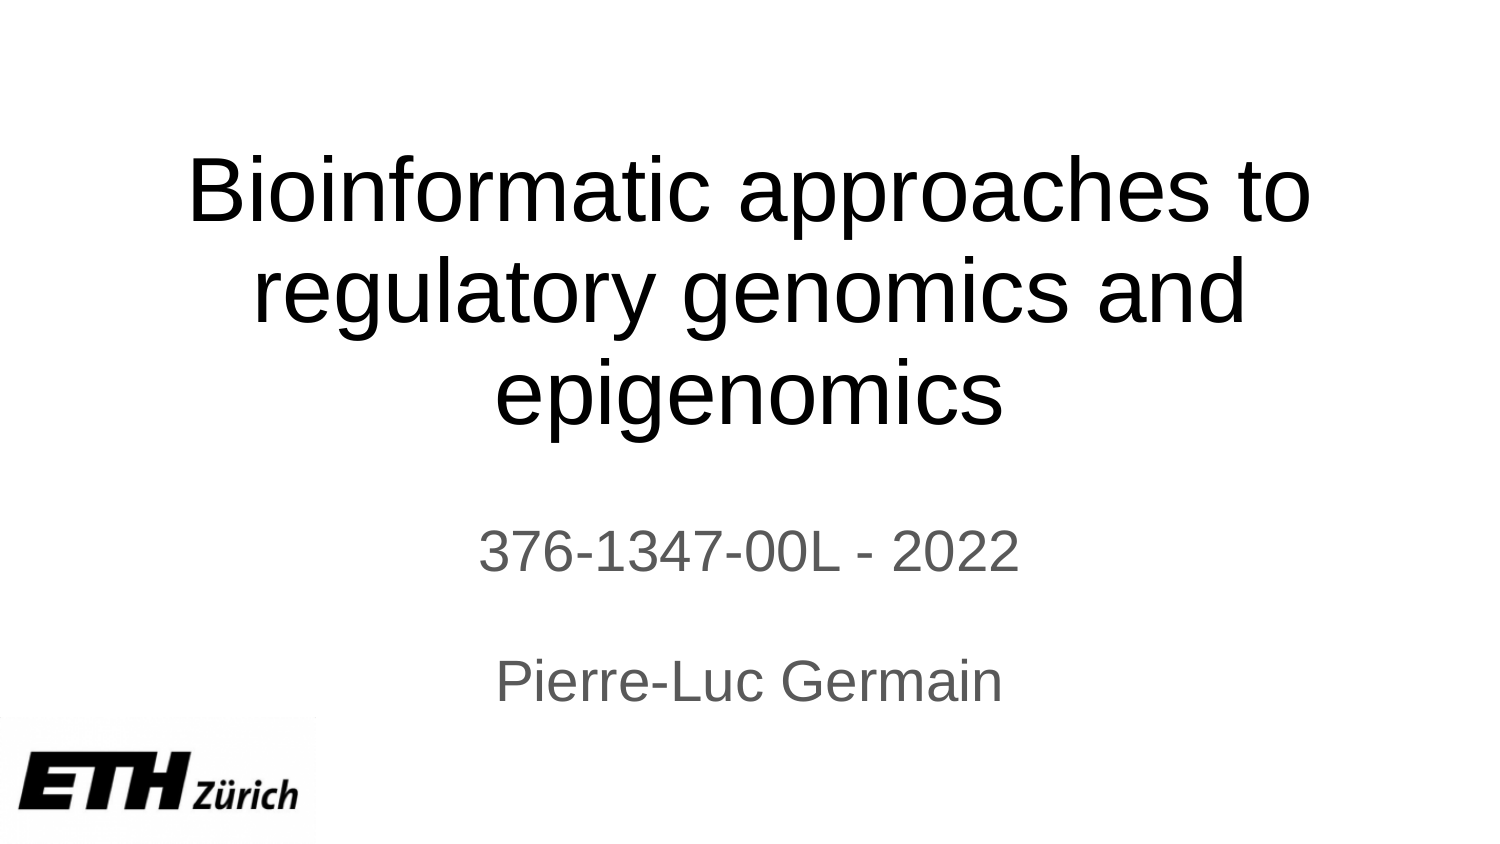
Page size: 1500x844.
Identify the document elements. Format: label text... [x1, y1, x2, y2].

picture [0, 717, 316, 844]
title Bioinformatic approaches to regulatory genomics and epigenomics [51, 122, 1449, 459]
subtitle 376-​1347-00L - 2022 Pierre-Luc Germain [51, 503, 1449, 816]
